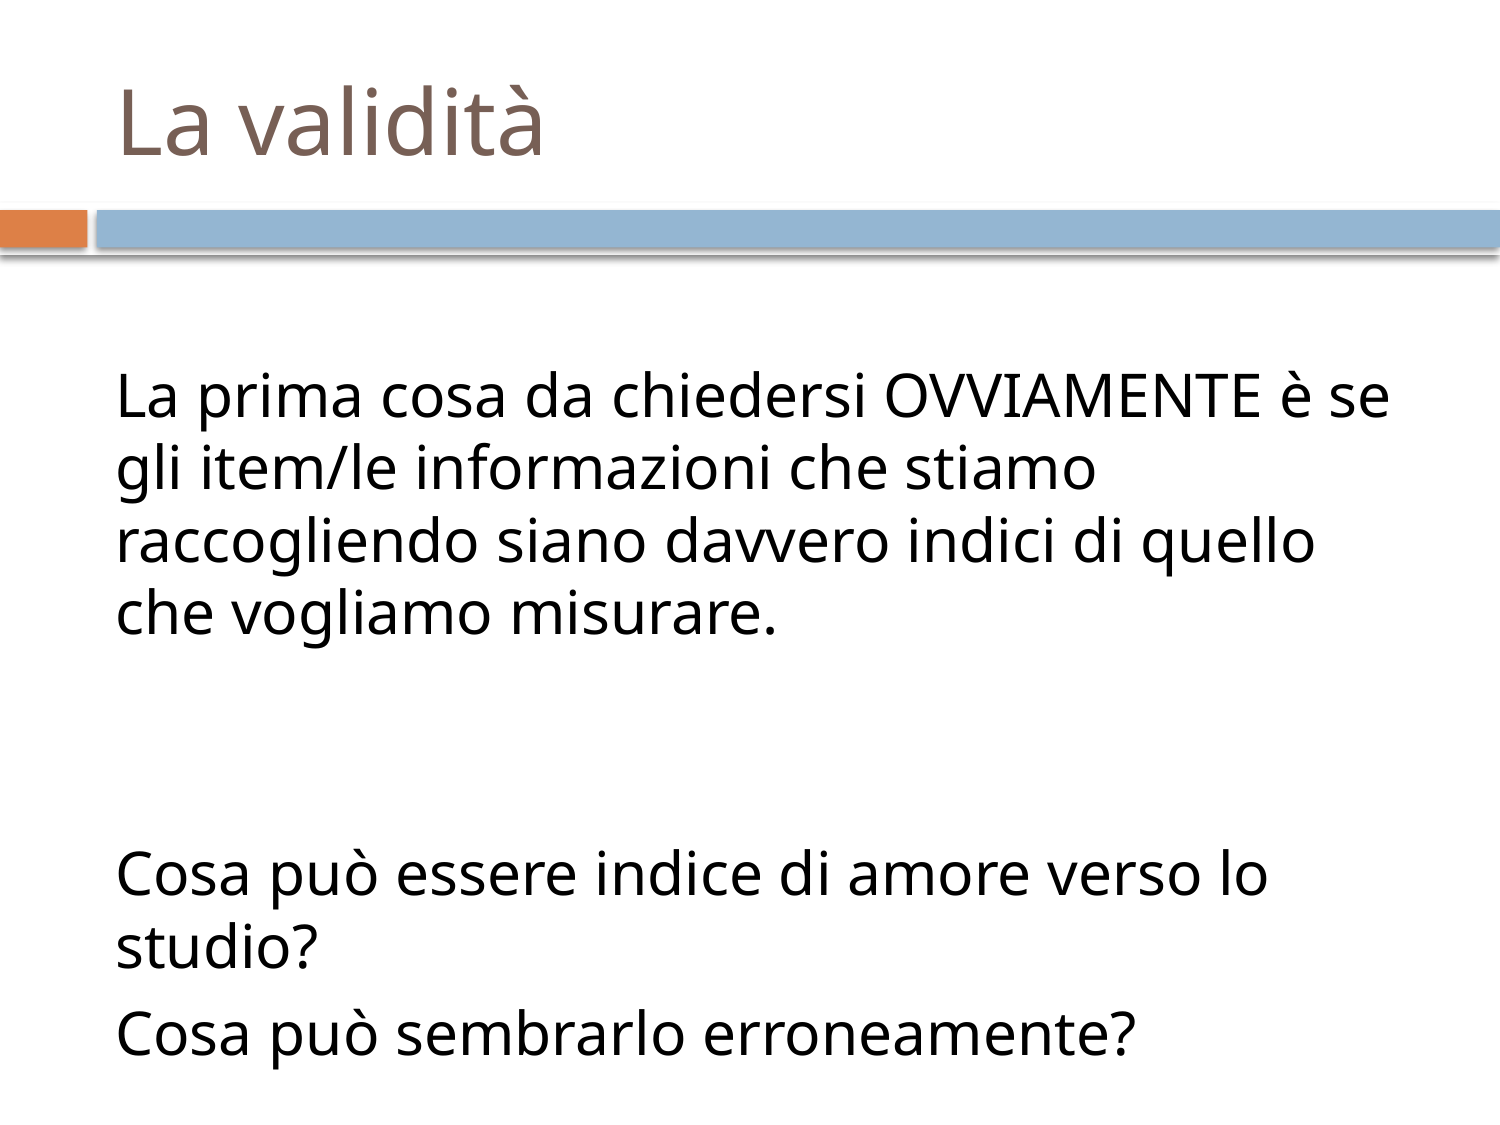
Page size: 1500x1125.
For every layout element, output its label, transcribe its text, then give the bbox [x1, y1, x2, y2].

list La prima cosa da chiedersi OVVIAMENTE è se gli item/le informazioni che stiamo raccogliendo siano davvero indici di quello che vogliamo misurare. Cosa può essere indice di amore verso lo studio? Cosa può sembrarlo erroneamente? [100, 262, 1438, 1000]
title La validità [100, 37, 1438, 200]
